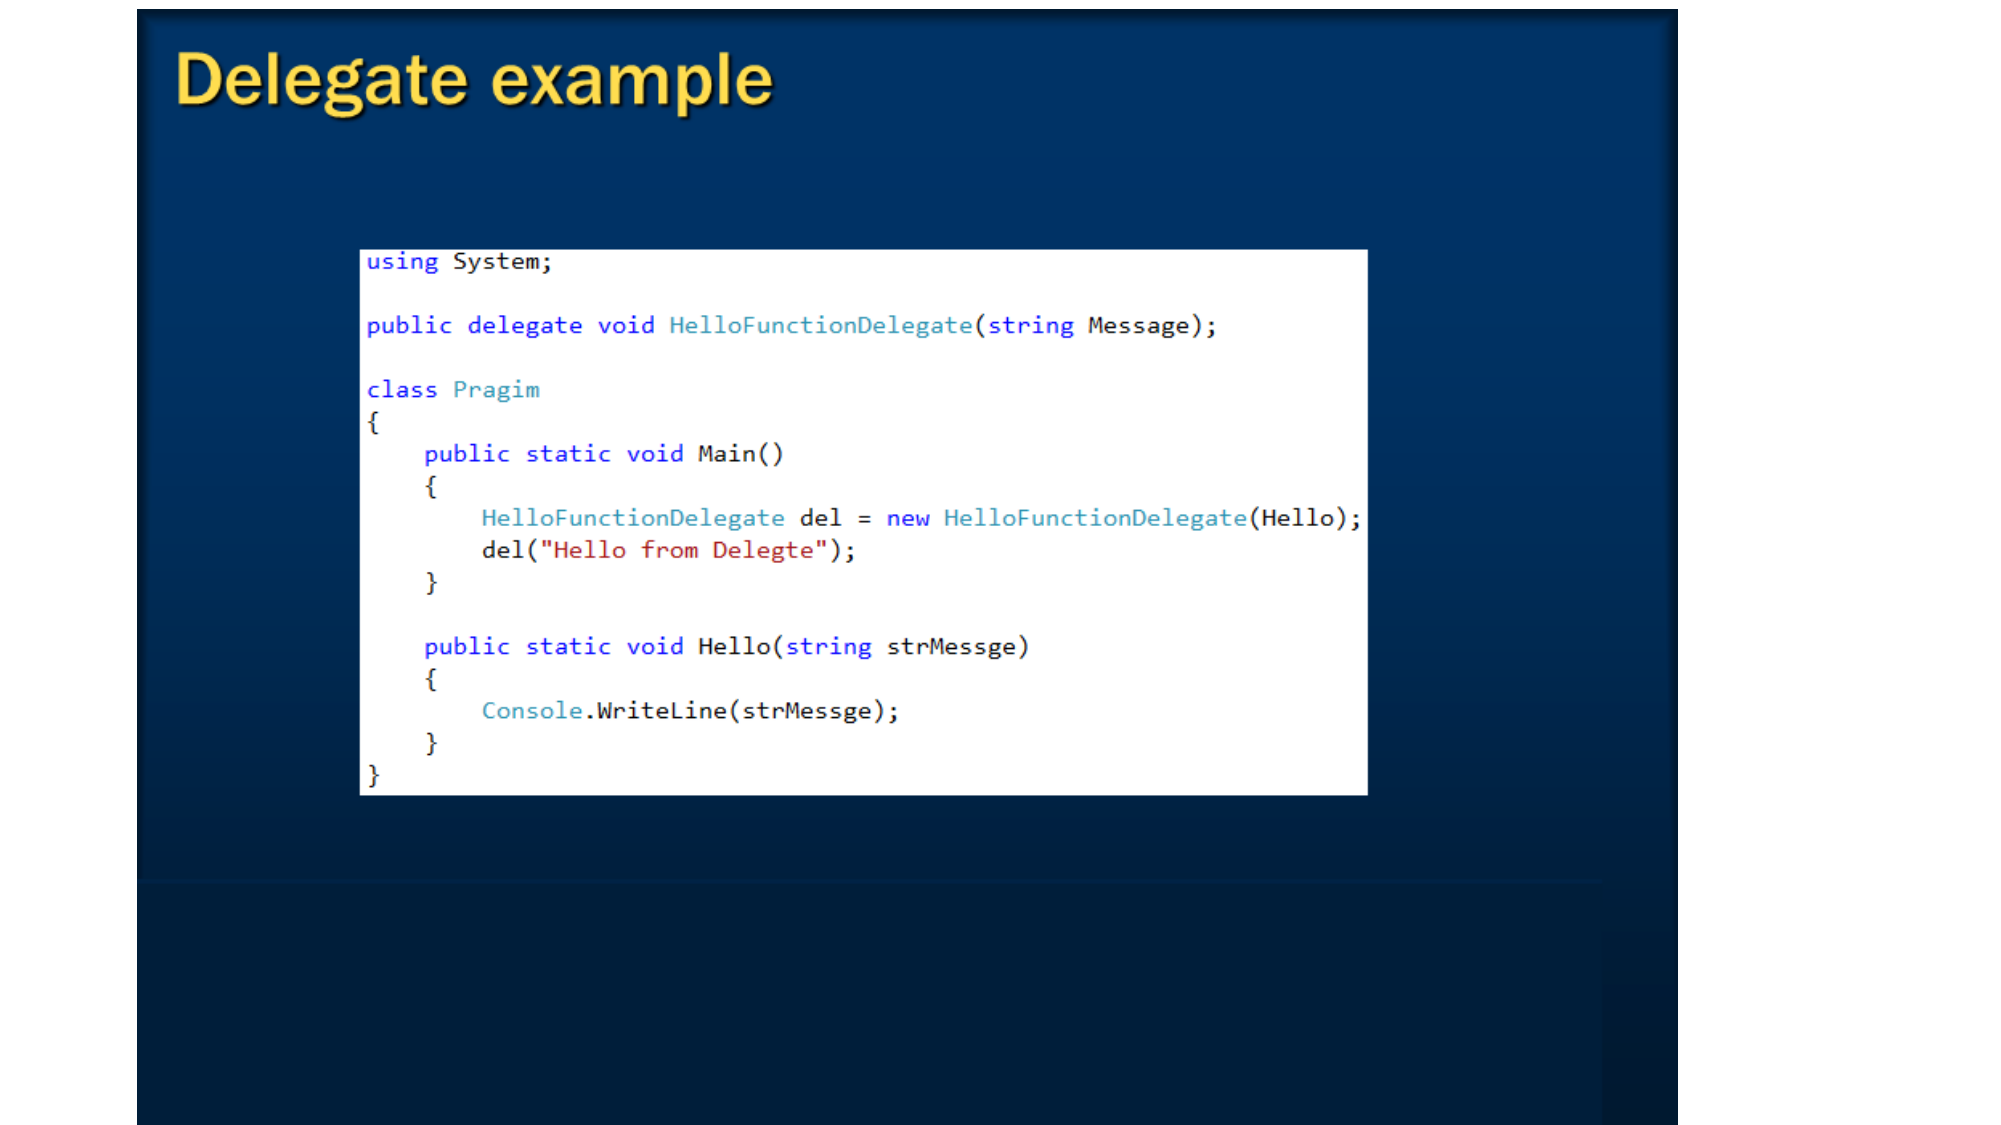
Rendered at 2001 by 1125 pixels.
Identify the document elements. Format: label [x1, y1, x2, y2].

list [137, 9, 1678, 1125]
